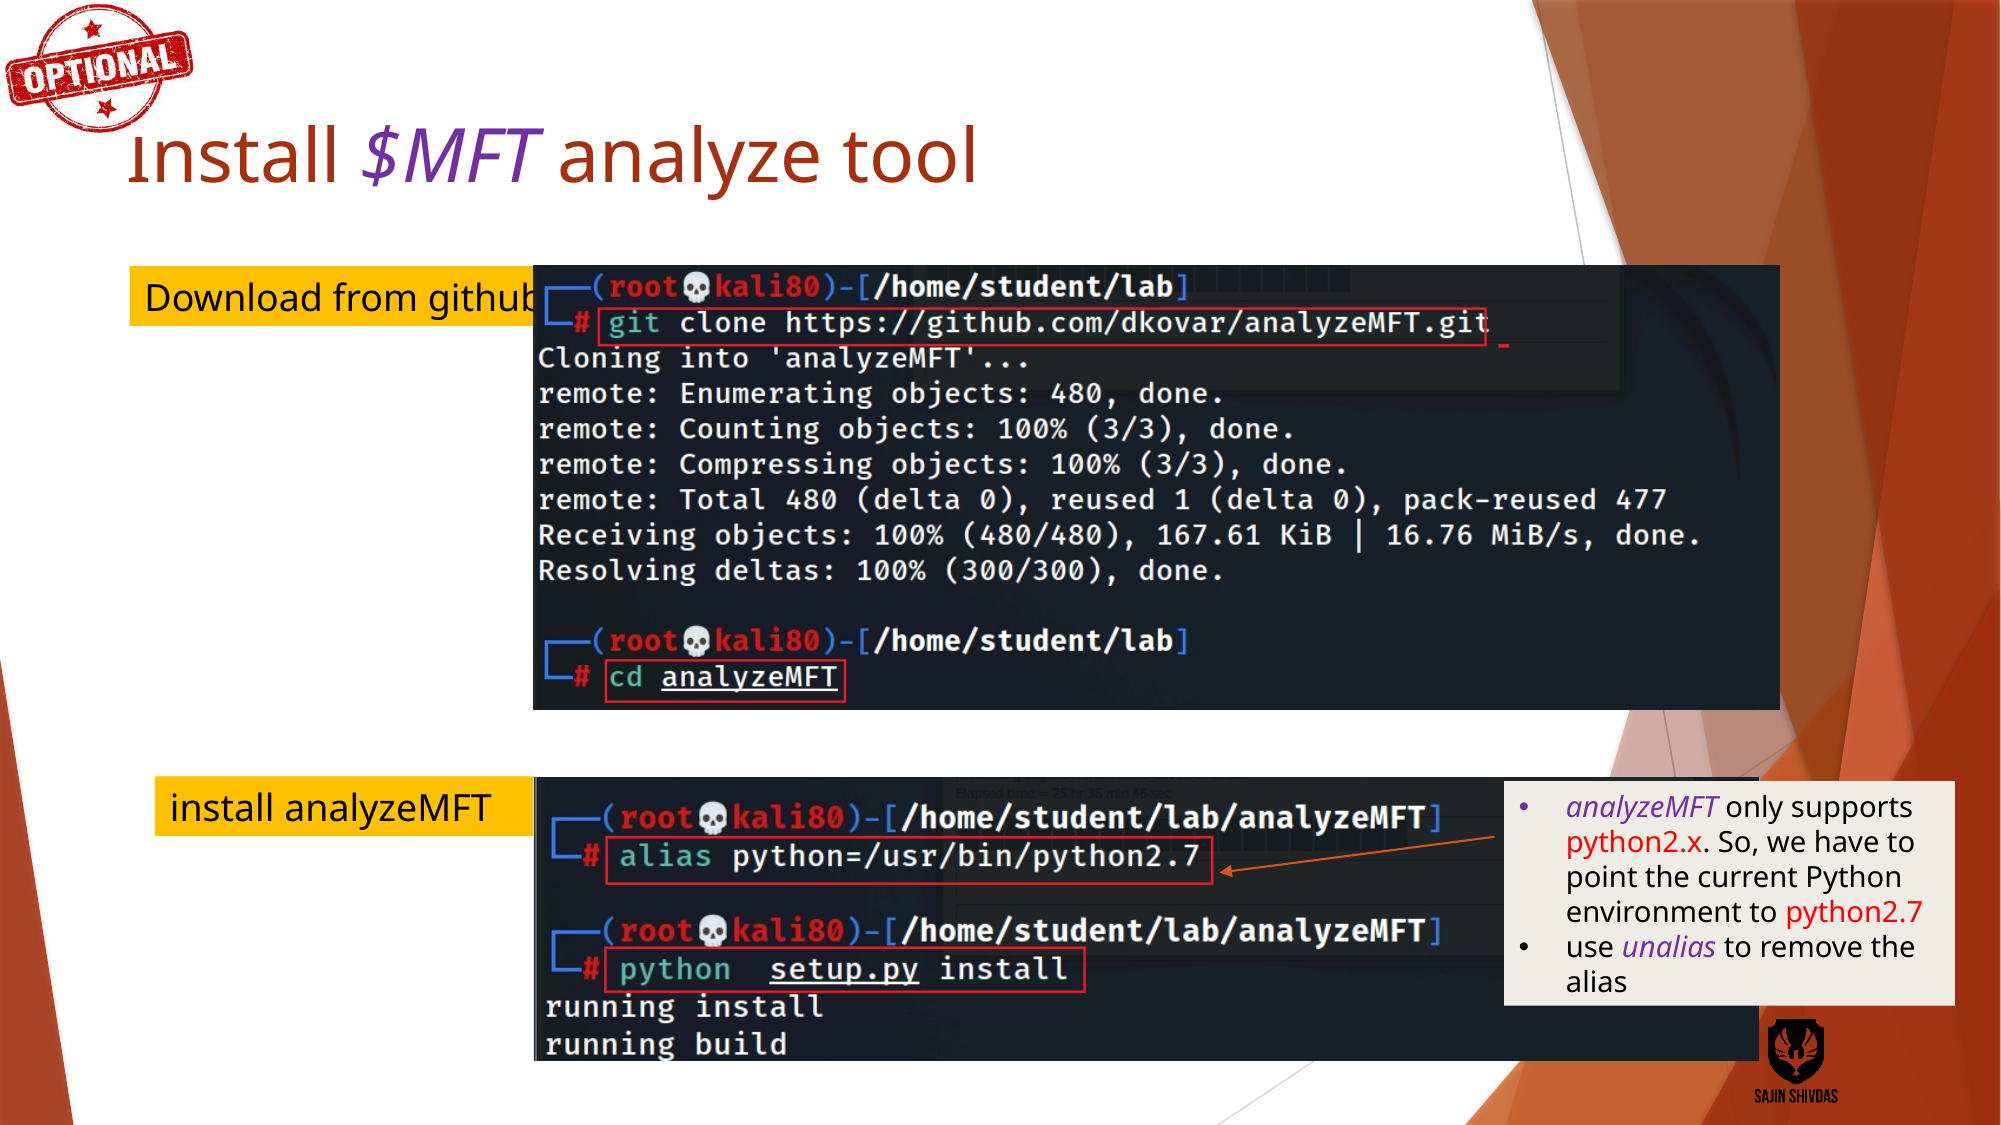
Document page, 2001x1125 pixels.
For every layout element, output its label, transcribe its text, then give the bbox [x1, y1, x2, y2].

picture [532, 777, 1849, 1114]
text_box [1218, 836, 1495, 874]
title Install $MFT analyze tool [111, 99, 1522, 317]
picture [0, 0, 198, 138]
text_box Download from github [129, 266, 530, 326]
text_box analyzeMFT only supports python2.x. So, we have to point the current Python environment to python2.7 use unalias to remove the alias [1763, 781, 1955, 1006]
text_box install analyzeMFT [154, 776, 533, 836]
picture [532, 264, 1780, 710]
